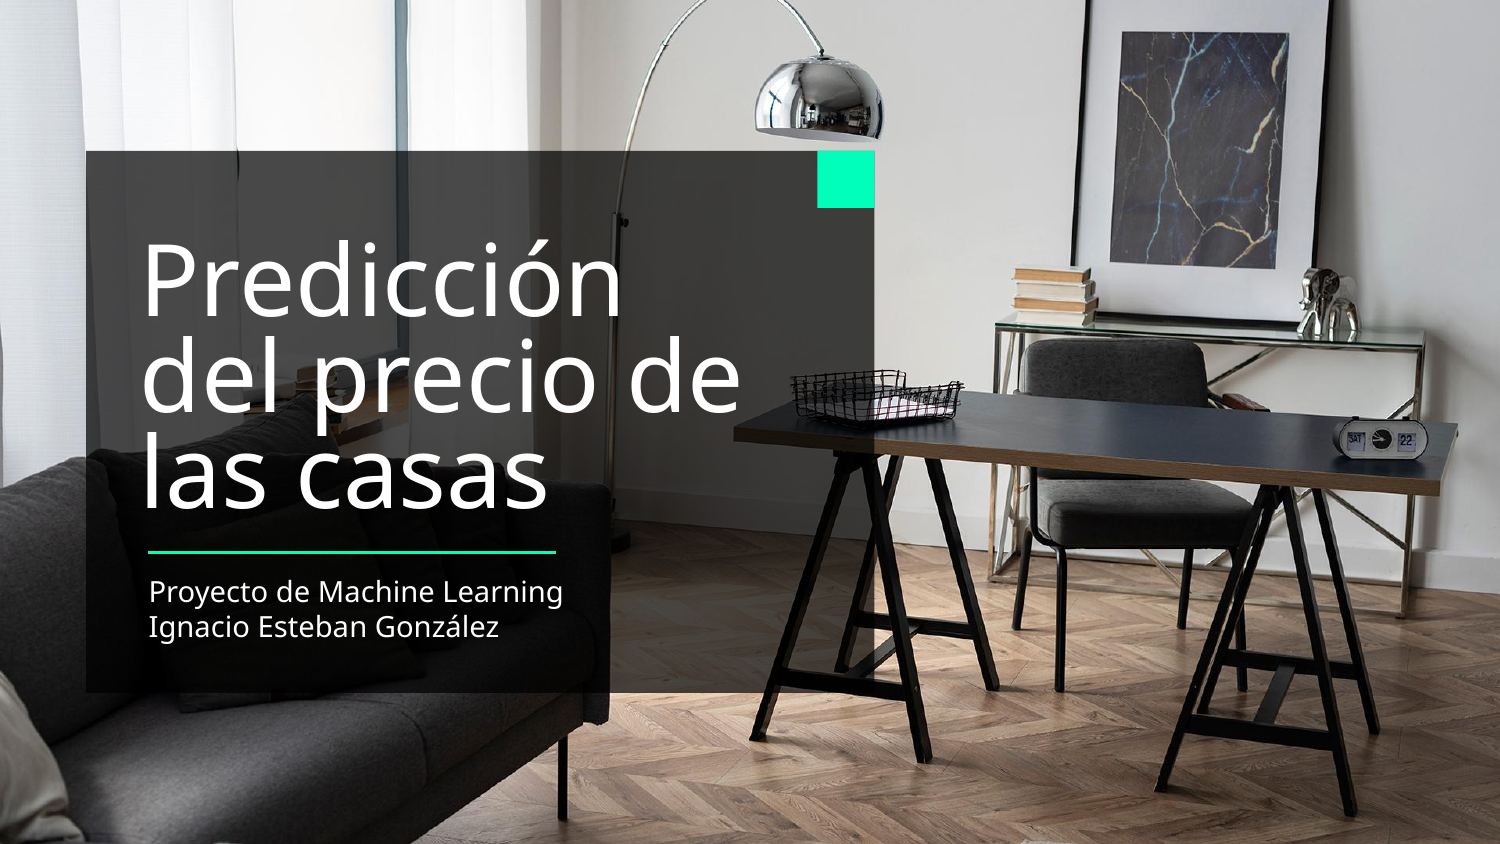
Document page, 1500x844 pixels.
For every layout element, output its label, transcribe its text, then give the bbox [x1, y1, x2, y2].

picture [0, 0, 1500, 844]
text_box [817, 150, 875, 208]
subtitle Proyecto de Machine Learning Ignacio Esteban González [133, 562, 834, 653]
title Predicción del precio de las casas [124, 188, 805, 543]
text_box [86, 150, 875, 693]
